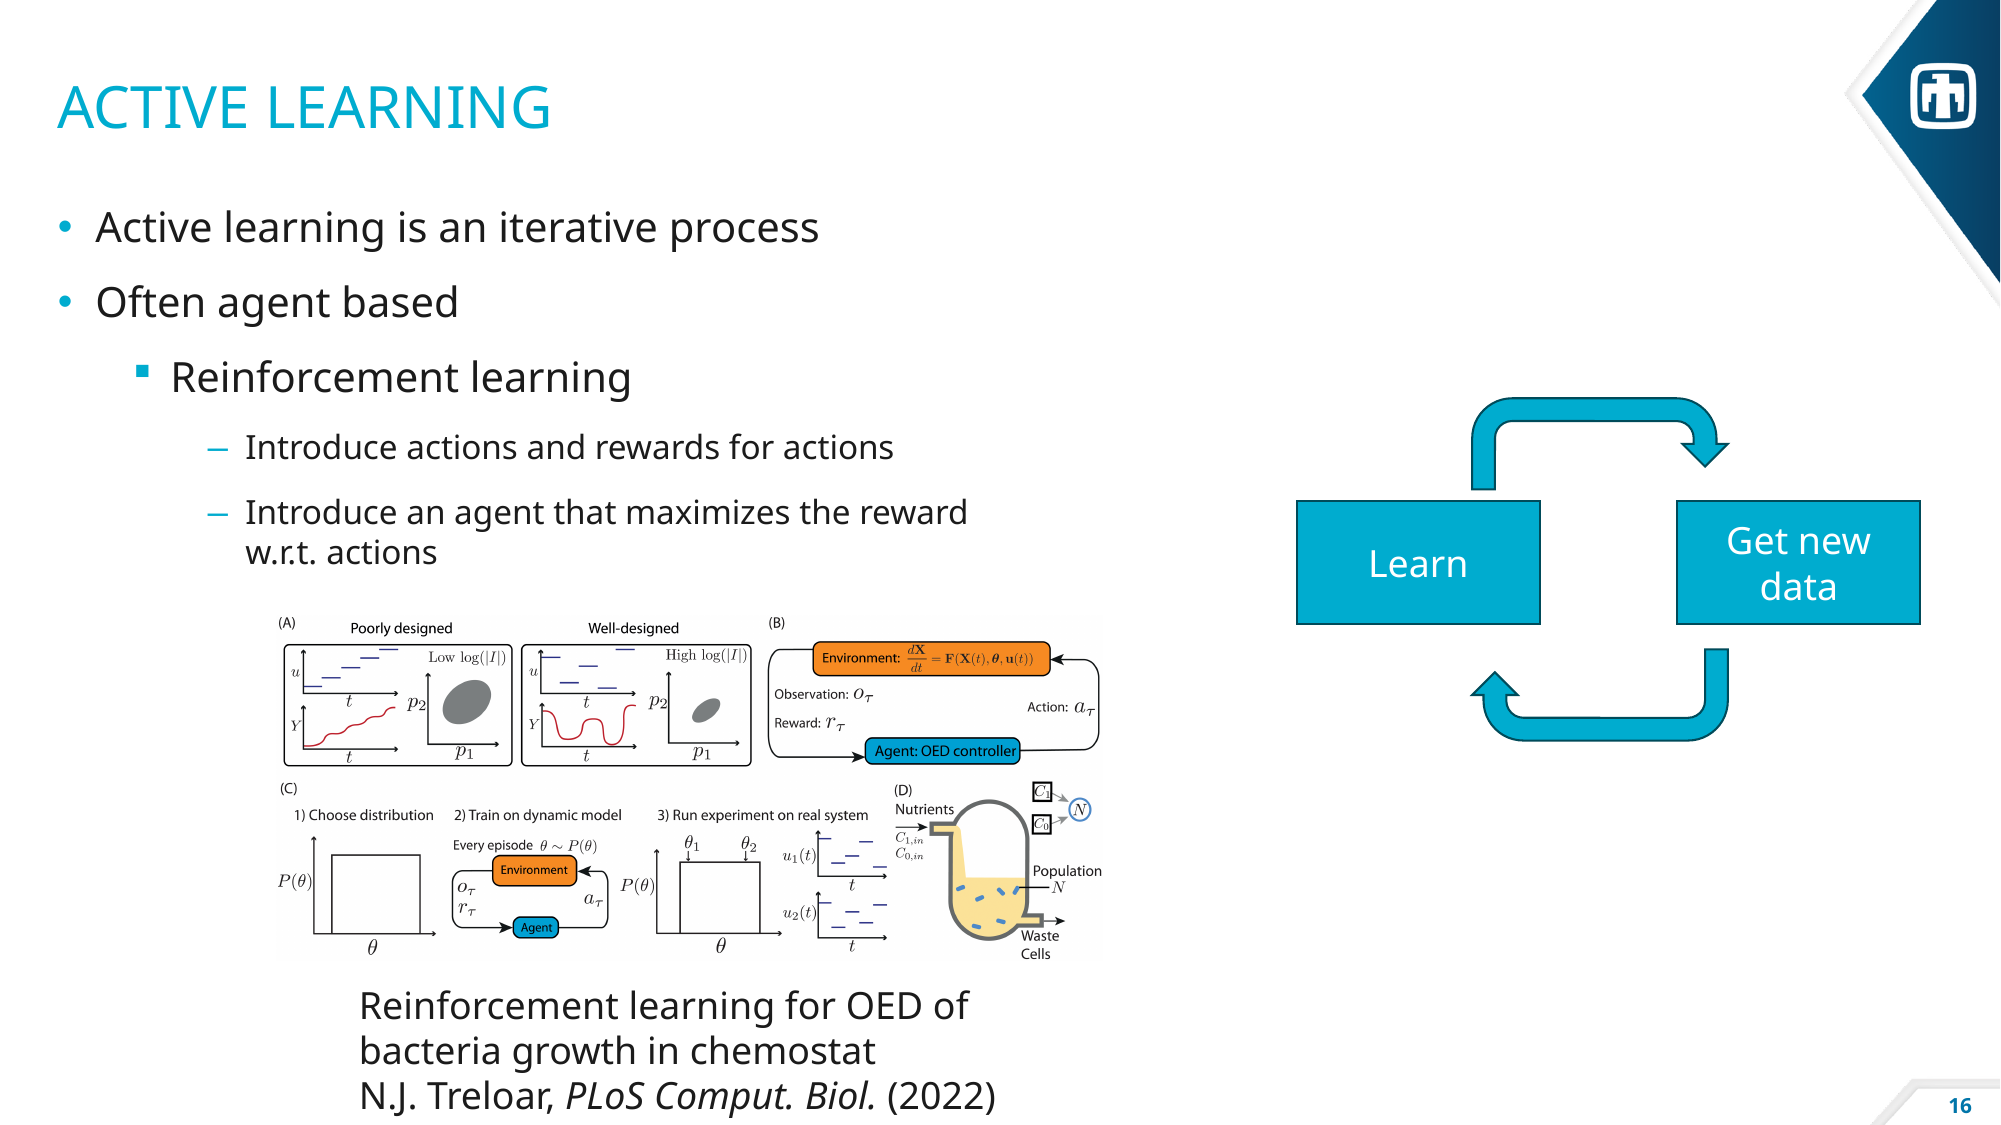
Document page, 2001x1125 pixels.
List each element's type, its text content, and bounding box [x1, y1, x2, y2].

picture [0, 0, 2001, 1125]
text_box Reinforcement learning for OED of bacteria growth in chemostat N.J. Treloar, PLoS Comput. Biol. (2022) [344, 974, 1072, 1125]
text_box [1471, 397, 1731, 491]
text_box Get new data [1676, 500, 1921, 625]
text_box [1469, 648, 1729, 742]
list Active learning is an iterative process Often agent based Reinforcement learning Introduce actions and rewards for actions Introduce an agent that maximizes the reward w.r.t. actions [57, 201, 982, 1030]
slide_number 16 [1920, 1089, 2000, 1125]
title Active learning [57, 54, 1736, 166]
text_box Learn [1296, 500, 1541, 625]
